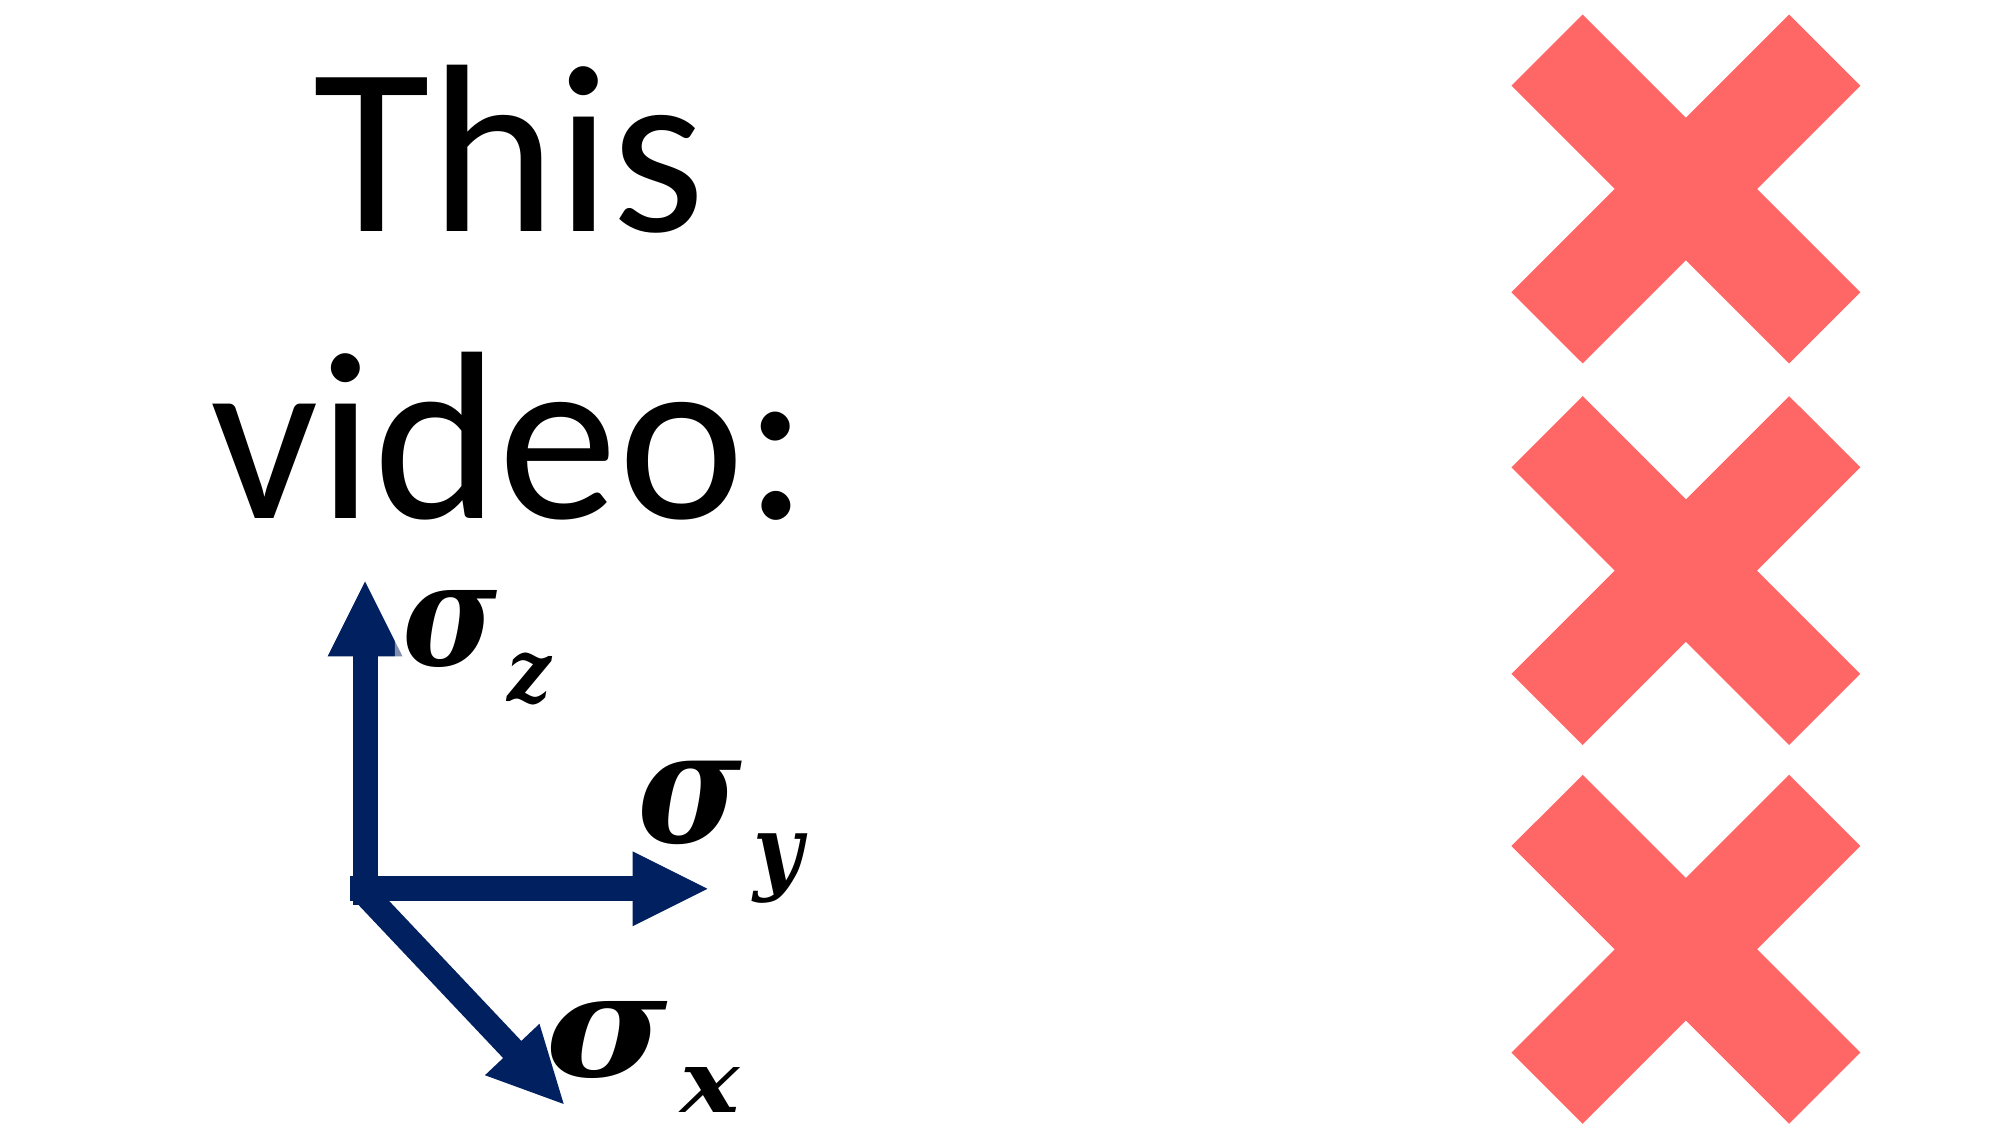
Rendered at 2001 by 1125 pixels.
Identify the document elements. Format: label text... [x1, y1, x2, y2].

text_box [150, 538, 814, 1125]
text_box [1509, 394, 1862, 747]
text_box [1509, 773, 1862, 1125]
text_box [1509, 13, 1862, 365]
text_box This video: [186, 0, 833, 574]
